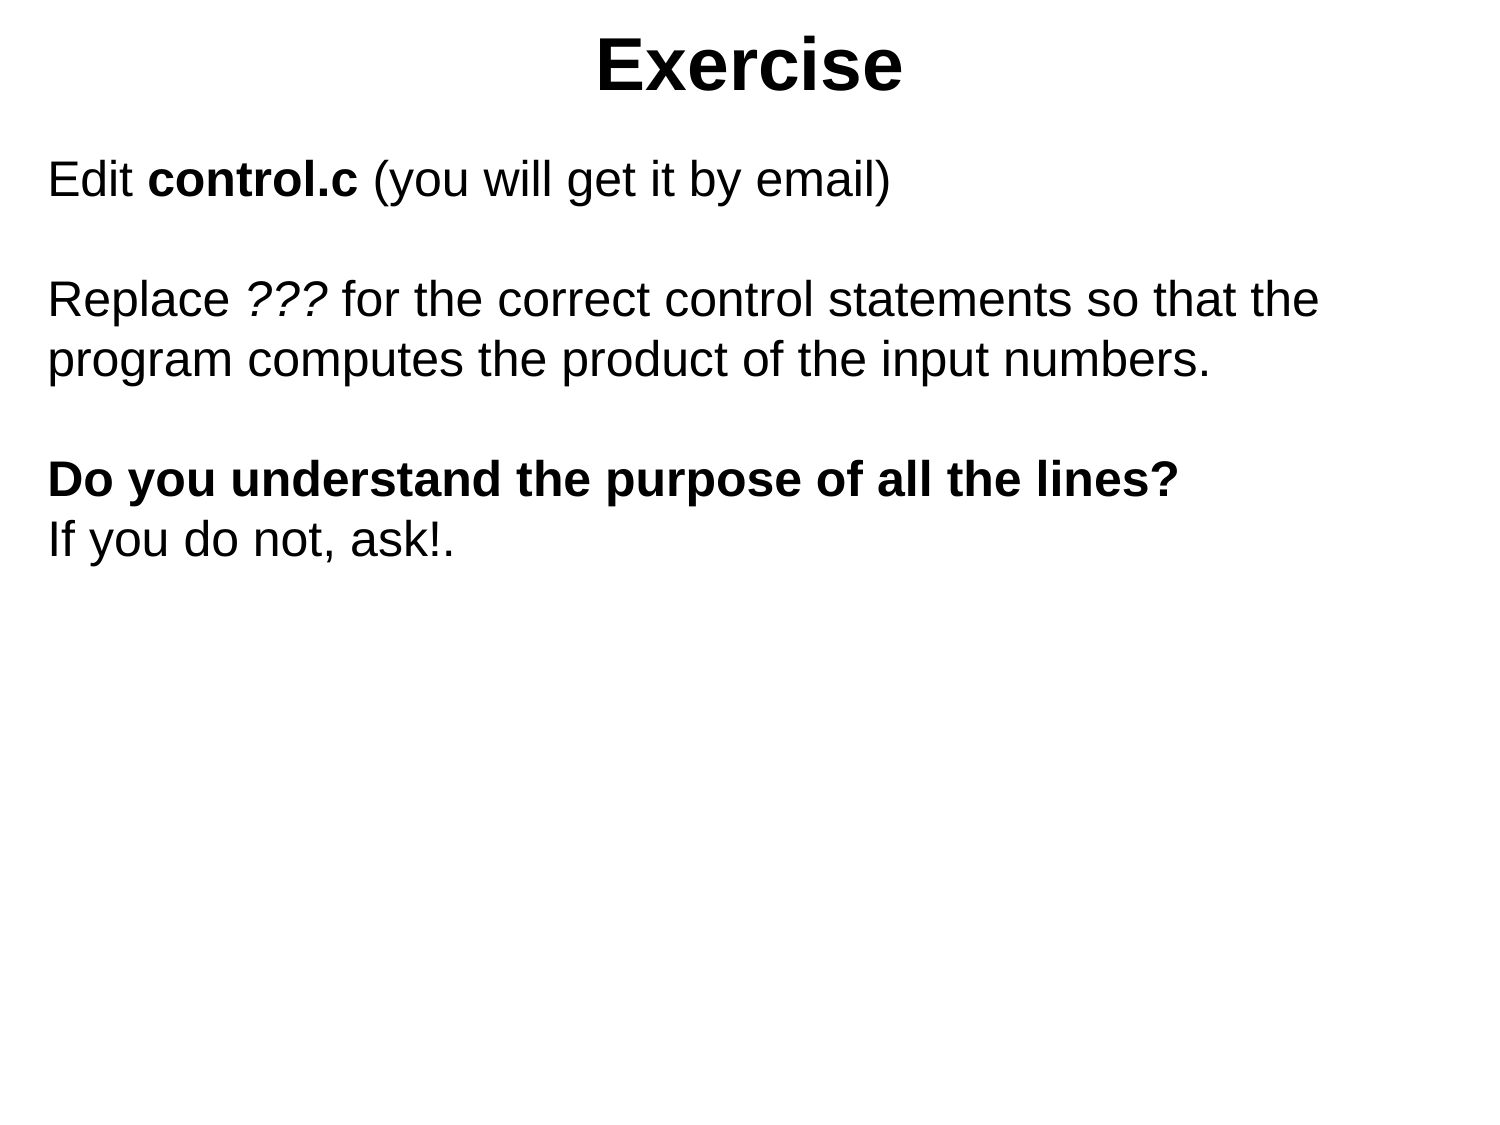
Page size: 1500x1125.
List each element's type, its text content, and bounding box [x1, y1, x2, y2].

title Exercise [75, 0, 1425, 121]
list Edit control.c (you will get it by email) Replace ??? for the correct control statements so that the program computes the product of the input numbers. Do you understand the purpose of all the lines? If you do not, ask!. [32, 131, 1489, 1091]
